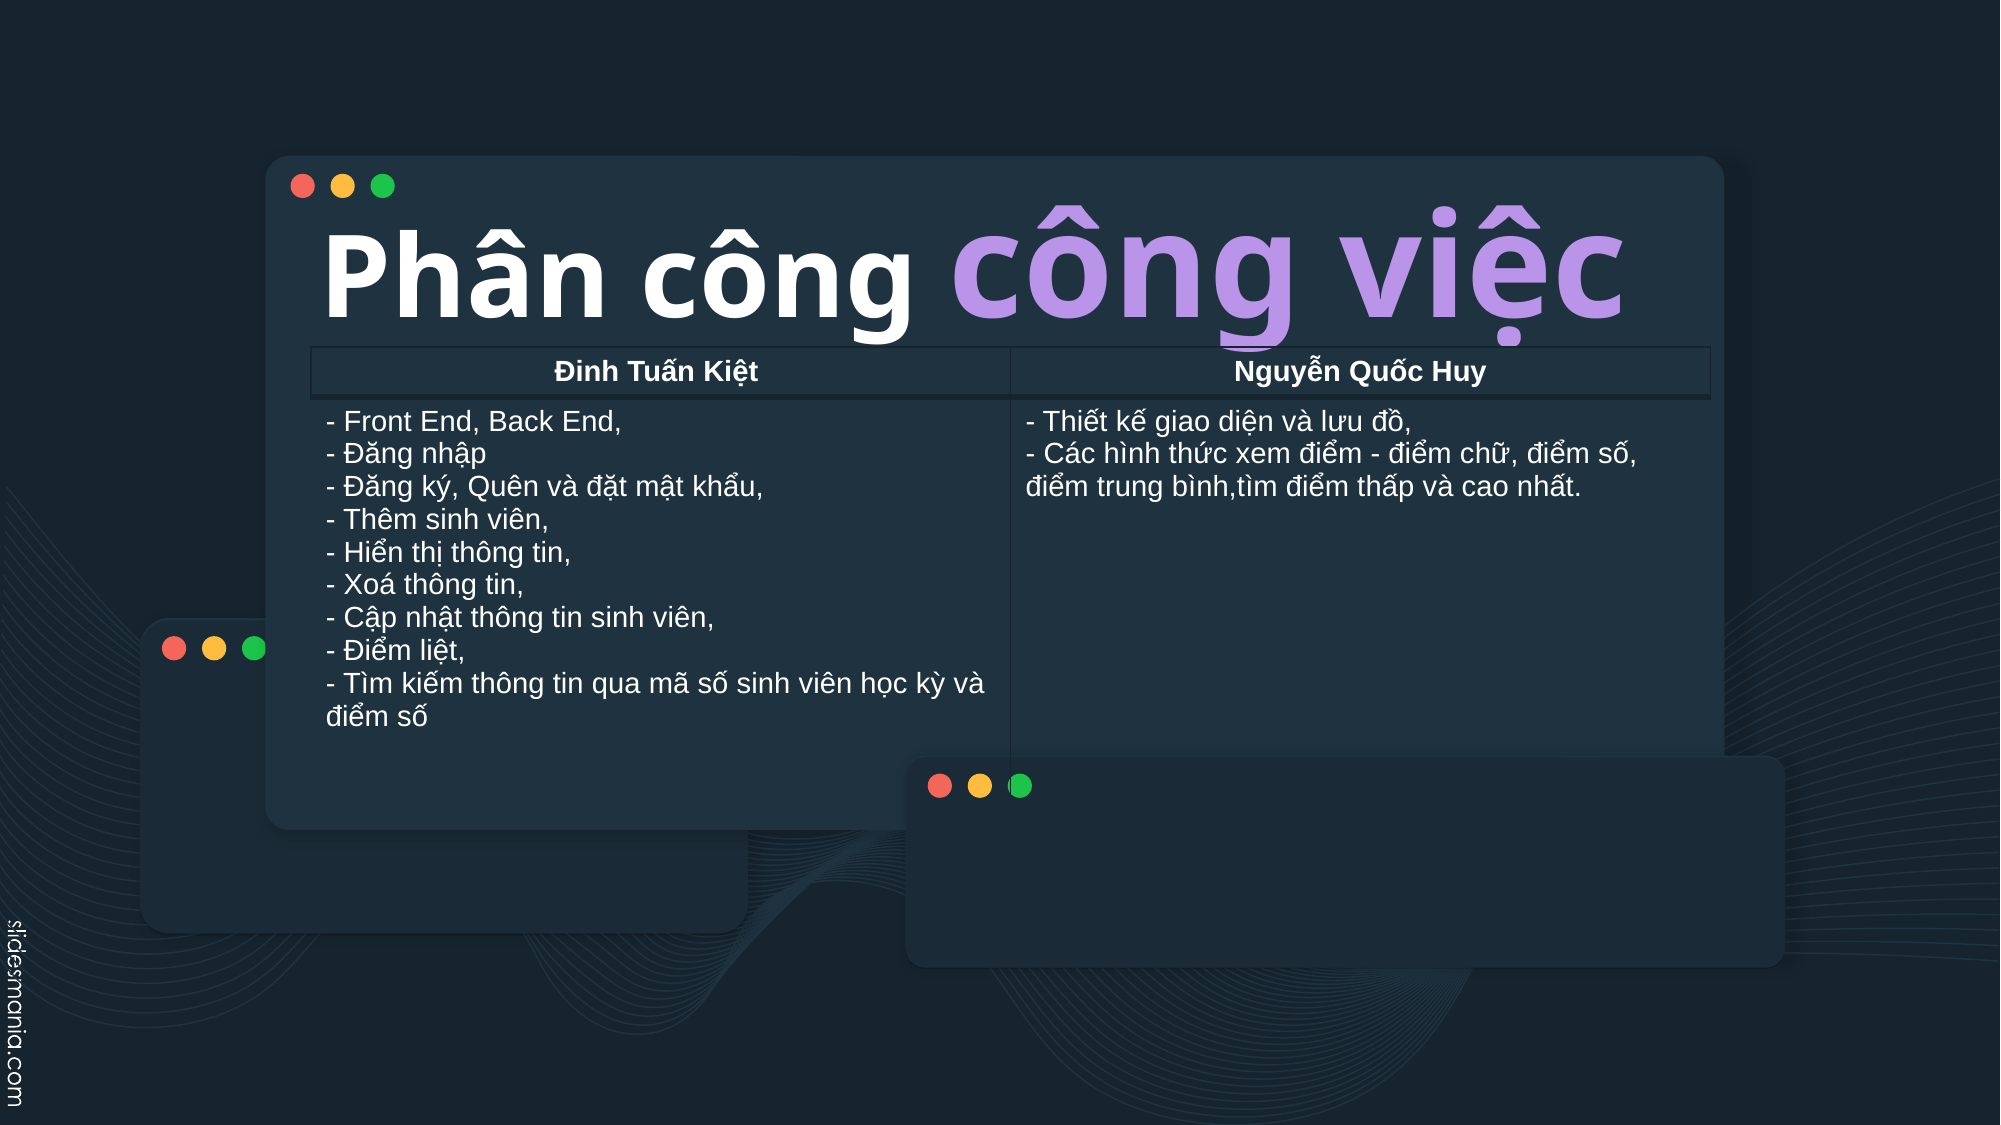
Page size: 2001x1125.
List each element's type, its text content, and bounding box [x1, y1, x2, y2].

title Phân công công việc [299, 185, 1722, 381]
table_cell - Front End, Back End, - Đăng nhập - Đăng ký, Quên và đặt mật khẩu, - Thêm sinh viên, - Hiển thị thông tin, - Xoá thông tin, - Cập nhật thông tin sinh viên, - Điểm liệt, - Tìm kiếm thông tin qua mã số sinh viên học kỳ và điểm số [311, 400, 1010, 797]
table_cell - Thiết kế giao diện và lưu đồ, - Các hình thức xem điểm - điểm chữ, điểm số, điểm trung bình,tìm điểm thấp và cao nhất. [1011, 400, 1710, 797]
table_header Nguyễn Quốc Huy [1011, 348, 1710, 394]
table_header Đinh Tuấn Kiệt [312, 348, 1010, 394]
